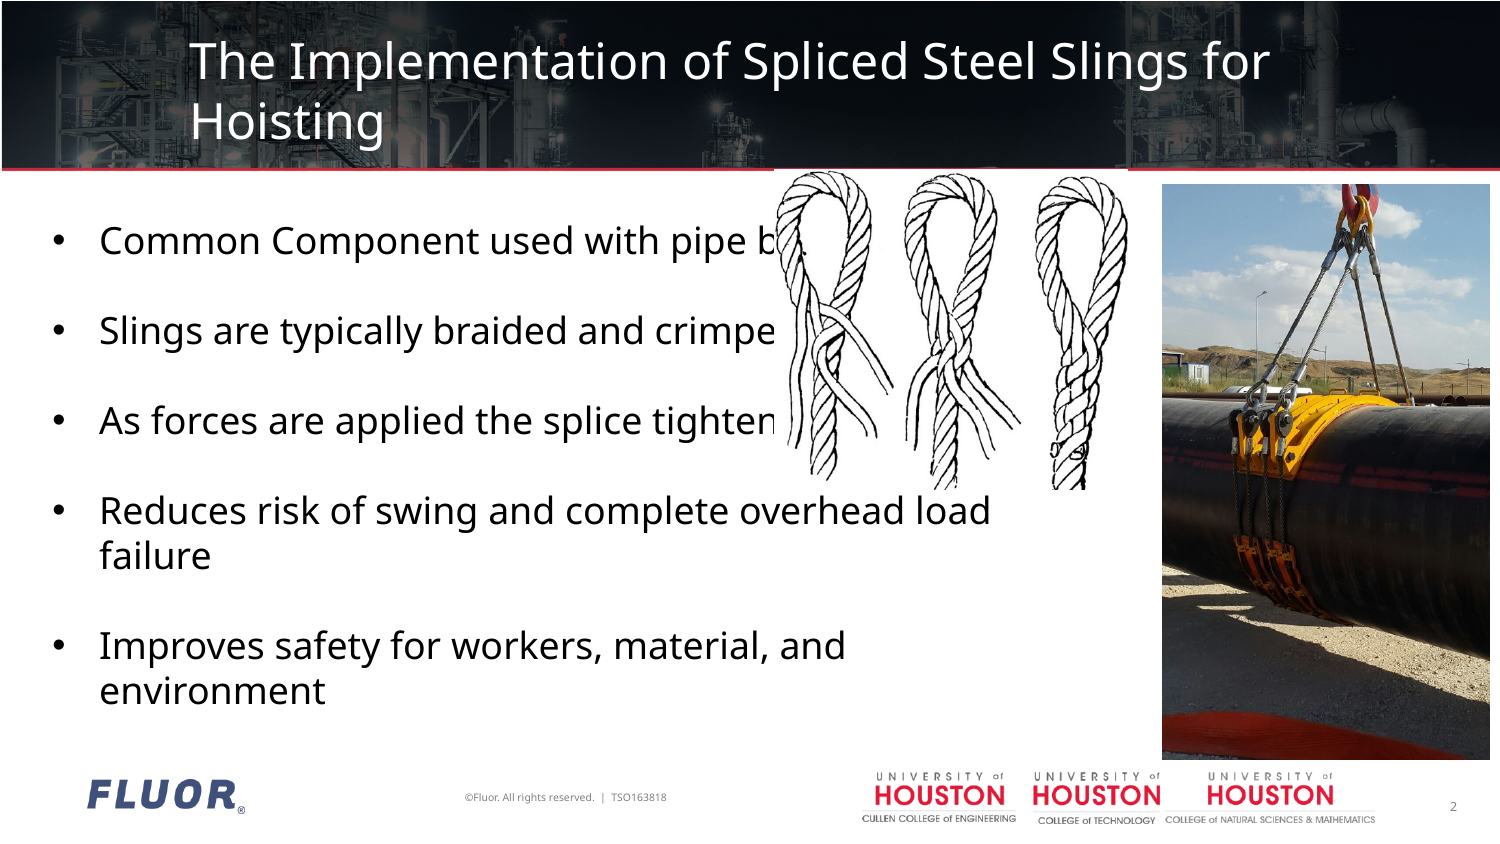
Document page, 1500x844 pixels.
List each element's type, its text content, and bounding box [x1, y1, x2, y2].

text_box The Implementation of Spliced Steel Slings for Hoisting [174, 21, 1463, 157]
picture [1, 1, 1500, 844]
text_box Common Component used with pipe belts Slings are typically braided and crimped As forces are applied the splice tightens Reduces risk of swing and complete overhead load failure Improves safety for workers, material, and environment [37, 209, 1013, 764]
